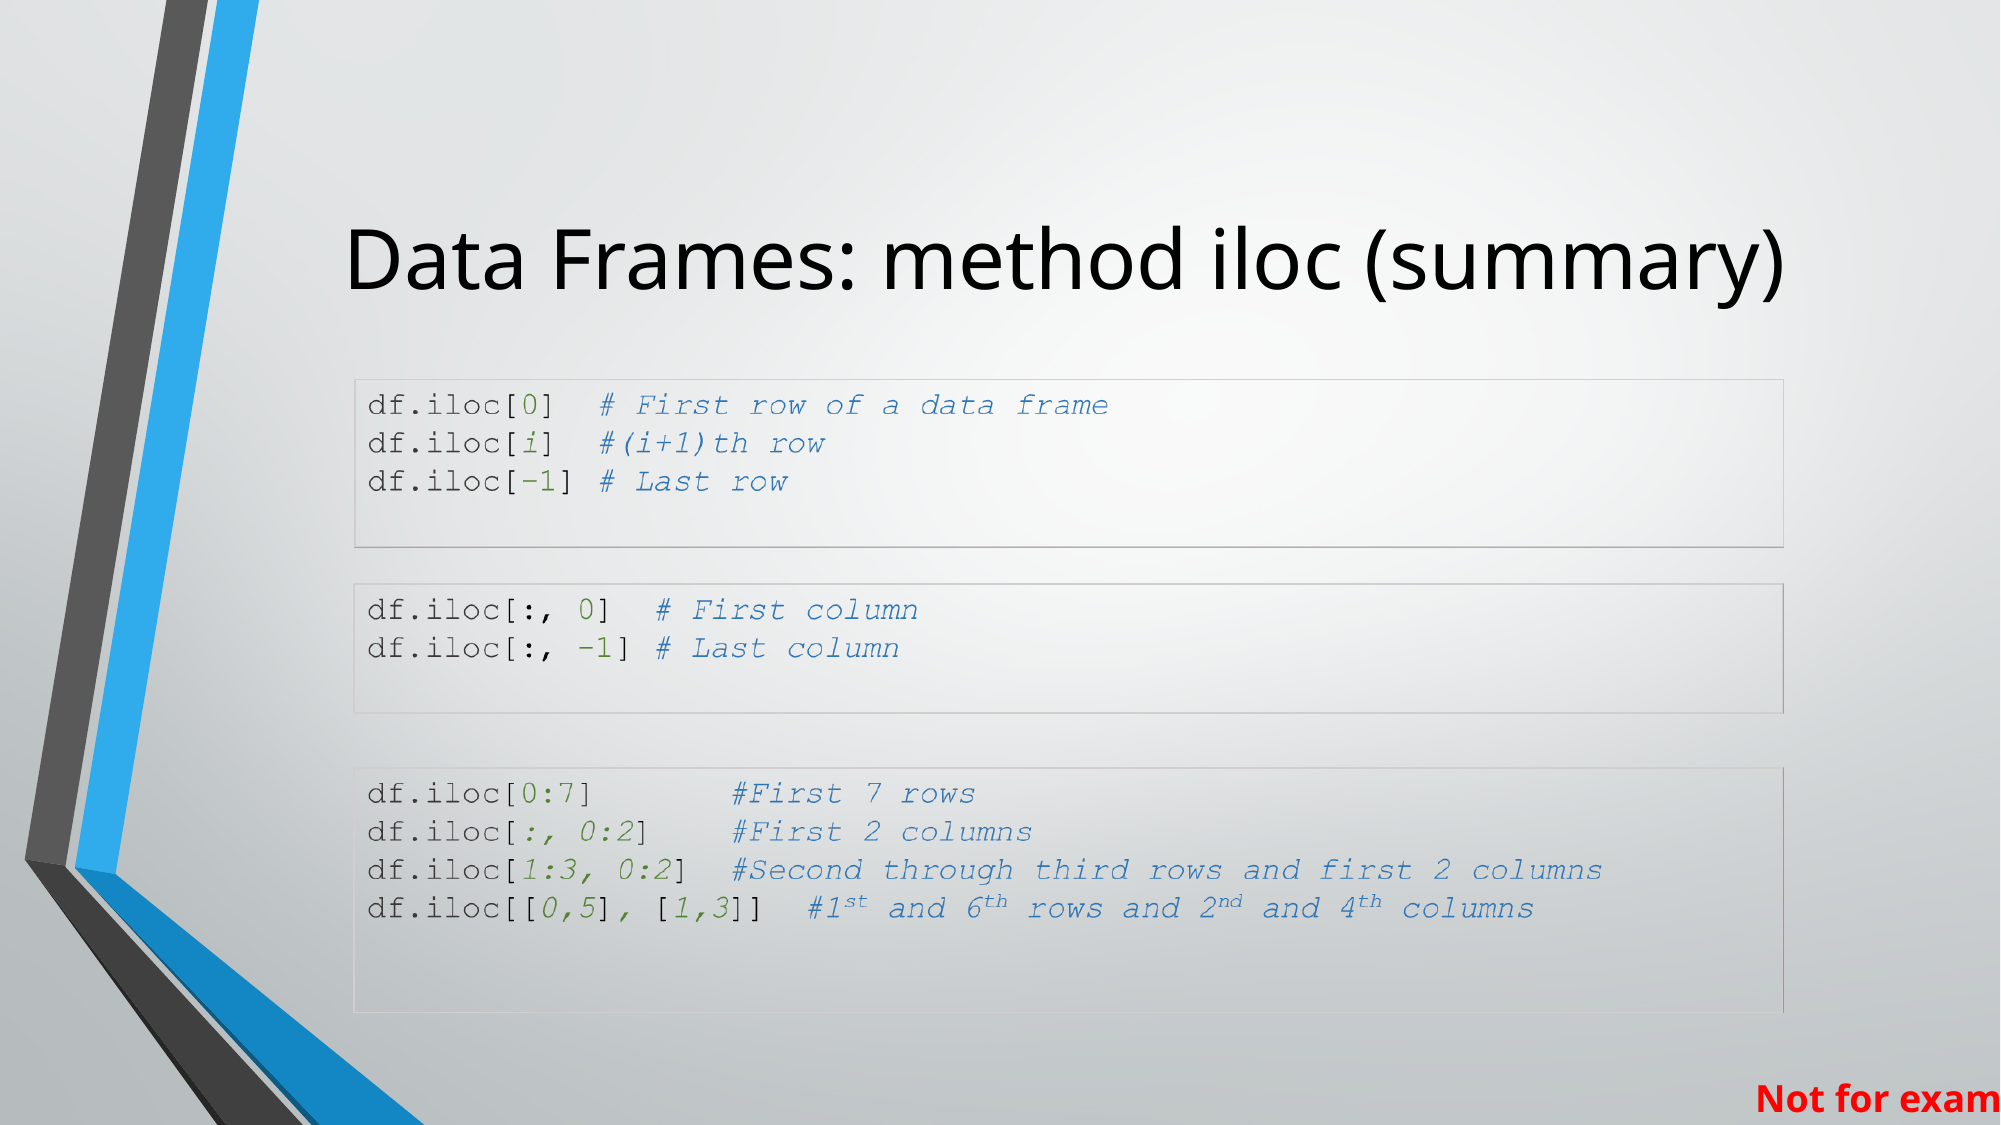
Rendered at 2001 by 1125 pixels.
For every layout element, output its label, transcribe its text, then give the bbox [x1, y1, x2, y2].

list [346, 373, 1784, 1013]
title Data Frames: method iloc (summary) [243, 112, 1887, 400]
text_box Not for exam [1740, 1067, 2000, 1125]
